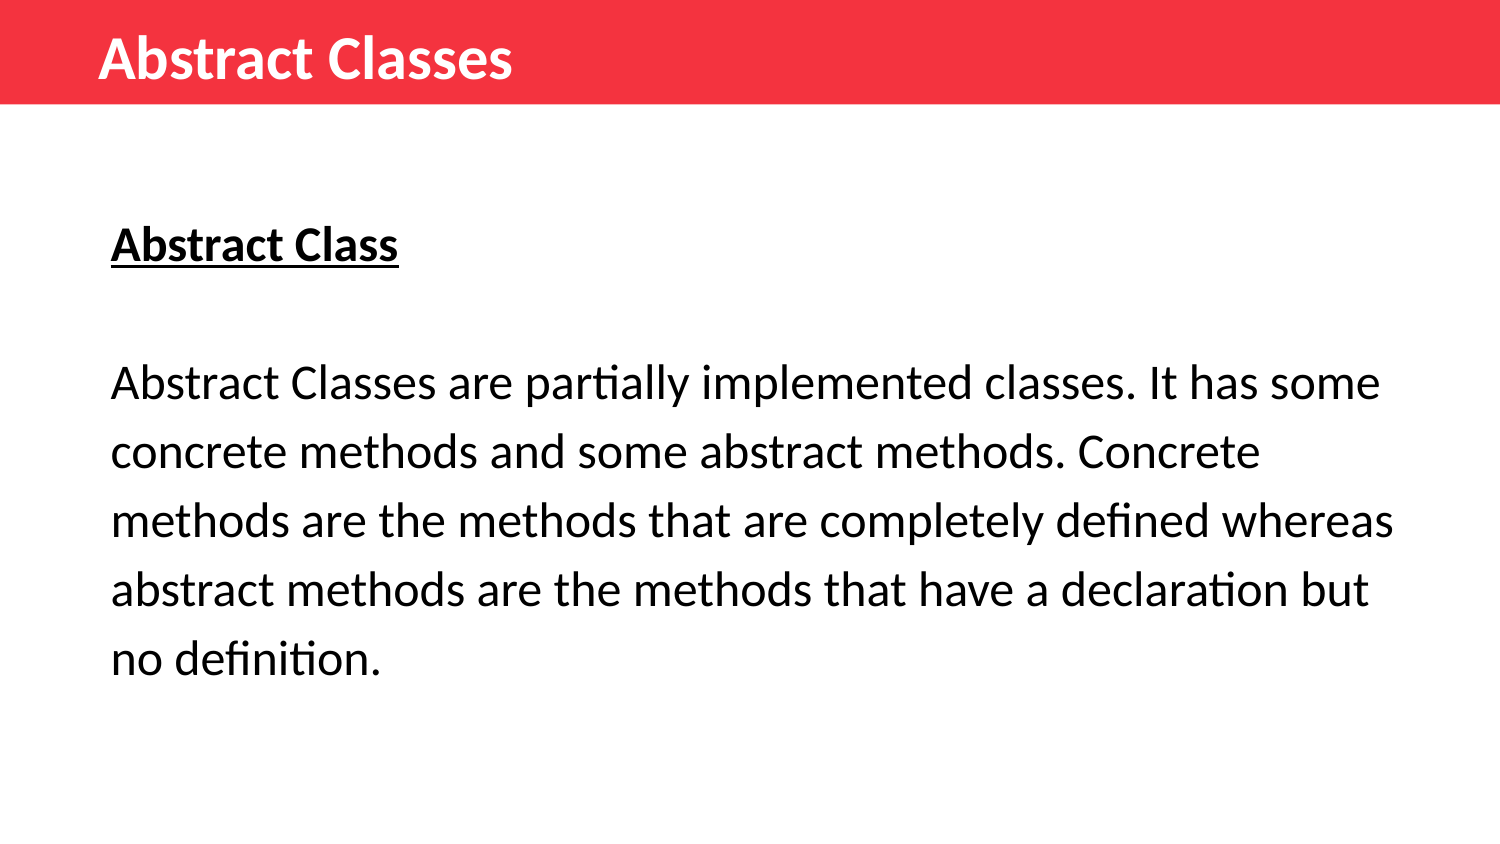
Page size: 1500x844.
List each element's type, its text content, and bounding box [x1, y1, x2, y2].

text_box [0, 0, 1500, 105]
text_box Abstract Classes [83, 2, 1060, 138]
text_box Abstract Class Abstract Classes are partially implemented classes. It has some concrete methods and some abstract methods. Concrete methods are the methods that are completely defined whereas abstract methods are the methods that have a declaration but no definition. [95, 187, 1411, 609]
